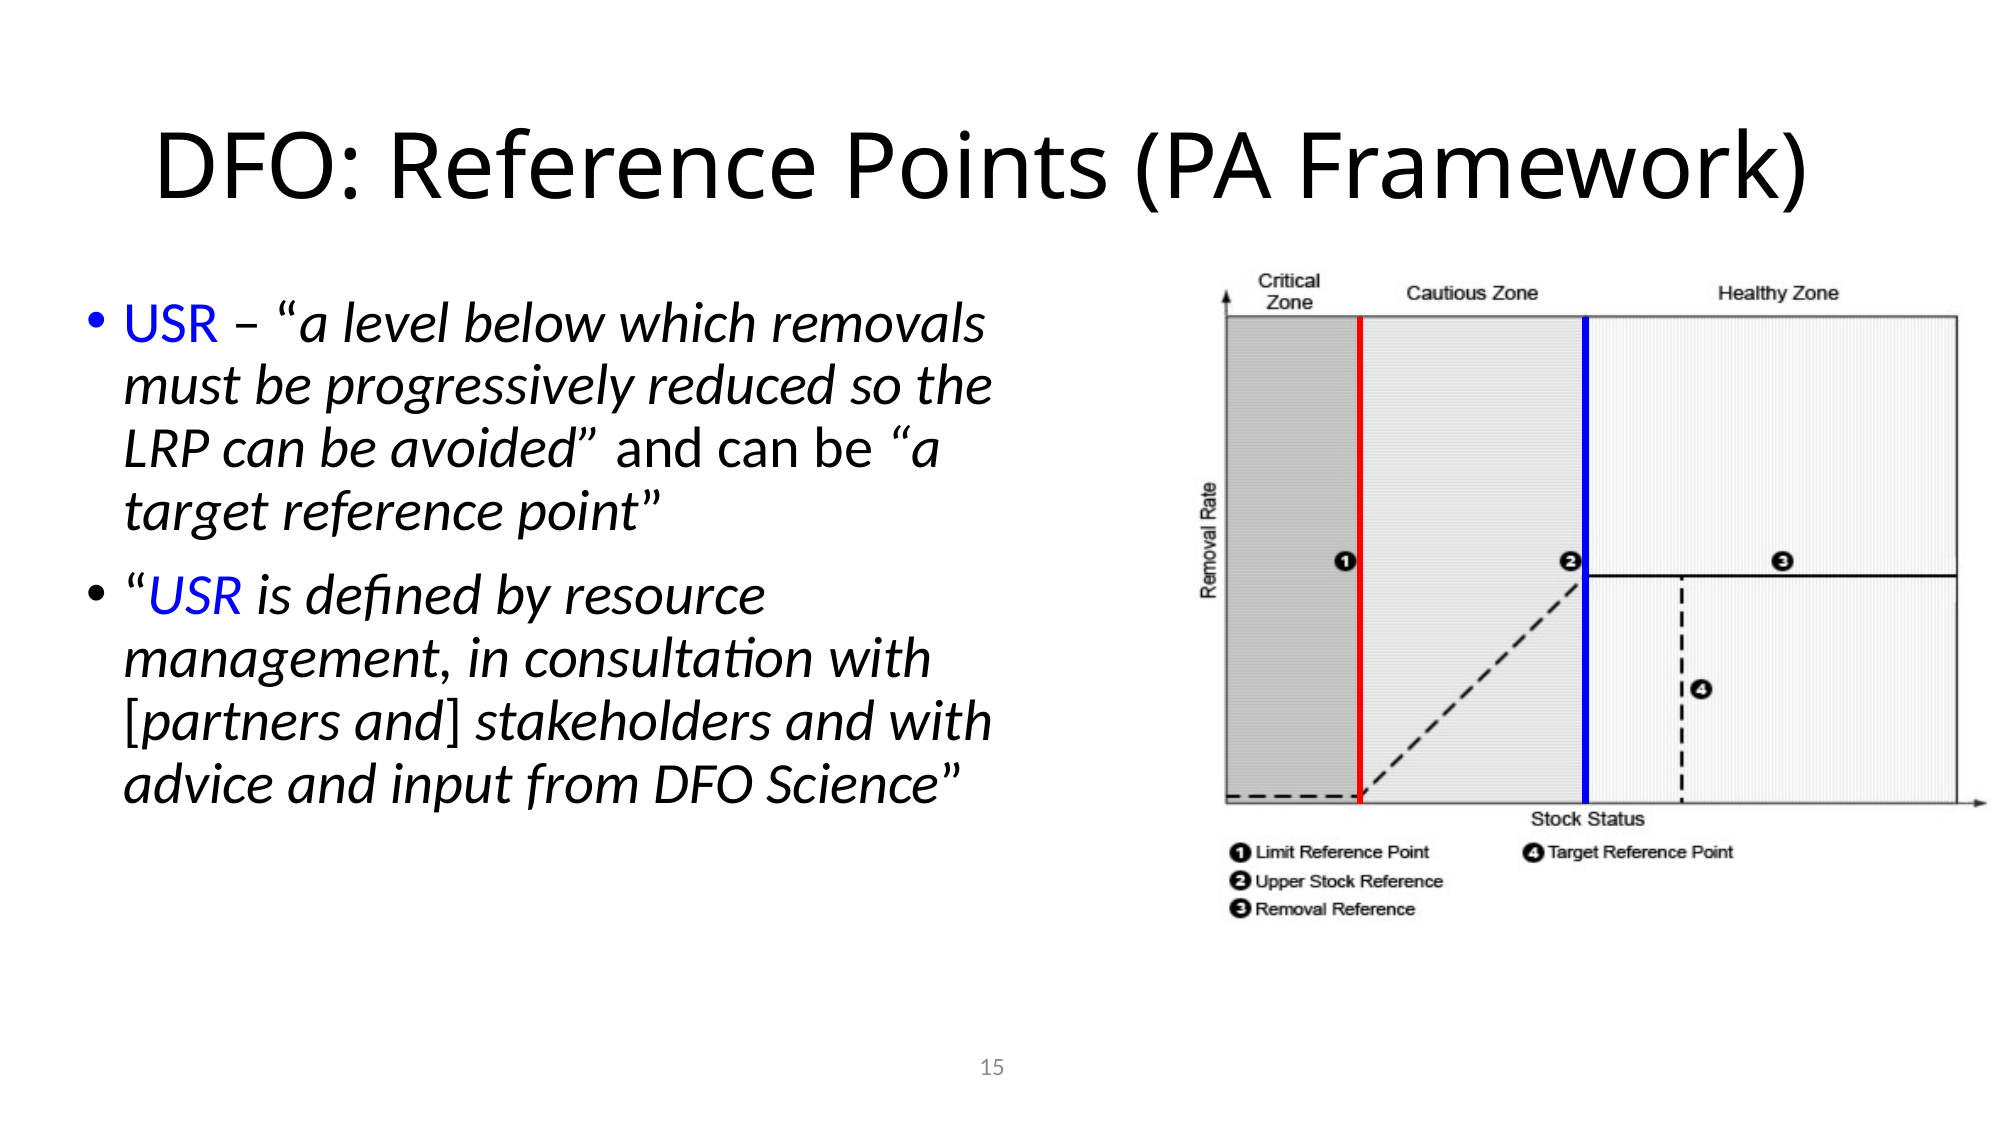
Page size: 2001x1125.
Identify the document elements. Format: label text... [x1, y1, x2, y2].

picture [1179, 243, 2000, 938]
title DFO: Reference Points (PA Framework) [137, 59, 1863, 278]
list USR – “a level below which removals must be progressively reduced so the LRP can be avoided” and can be “a target reference point” “USR is defined by resource management, in consultation with [partners and] stakeholders and with advice and input from DFO Science” [70, 284, 1094, 968]
slide_number 15 [767, 1035, 1218, 1096]
